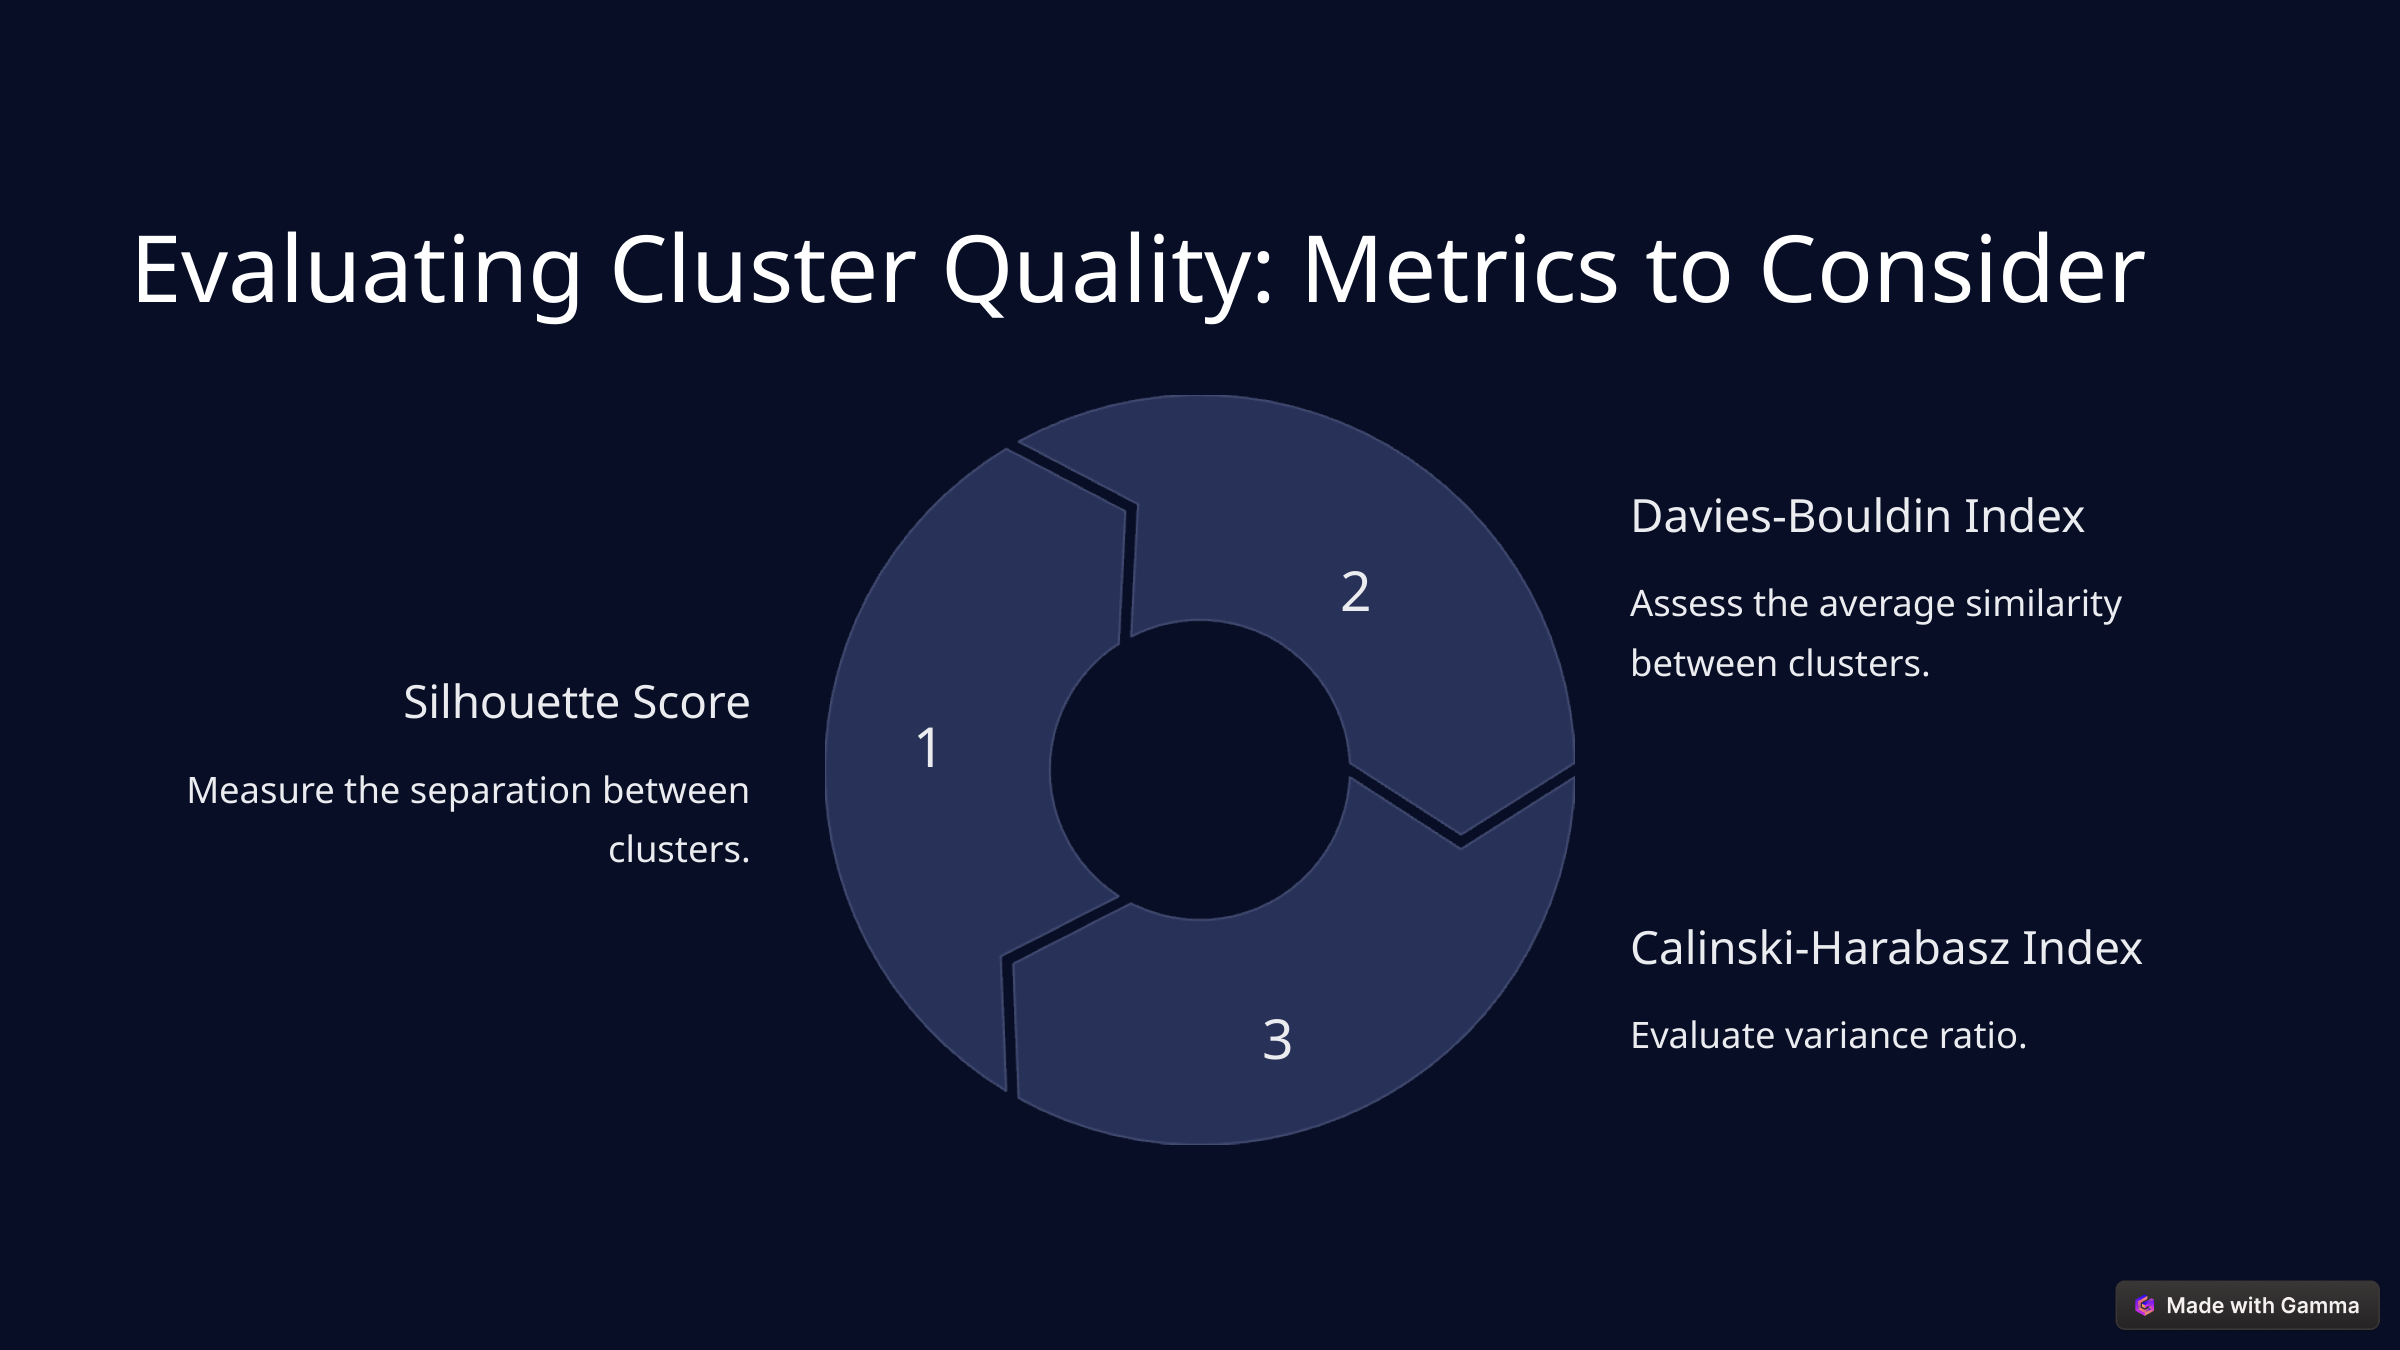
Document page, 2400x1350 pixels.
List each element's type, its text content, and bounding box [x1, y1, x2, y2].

text_box Measure the separation between clusters. [130, 751, 752, 871]
picture [2106, 1271, 2389, 1339]
text_box Silhouette Score [286, 670, 752, 729]
text_box Calinski-Harabasz Index [1630, 916, 2177, 975]
text_box Evaluate variance ratio. [1630, 996, 2270, 1057]
picture [825, 395, 1575, 1145]
text_box Assess the average similarity between clusters. [1630, 564, 2270, 684]
text_box Davies-Bouldin Index [1630, 484, 2109, 543]
text_box Evaluating Cluster Quality: Metrics to Consider [130, 205, 2204, 322]
